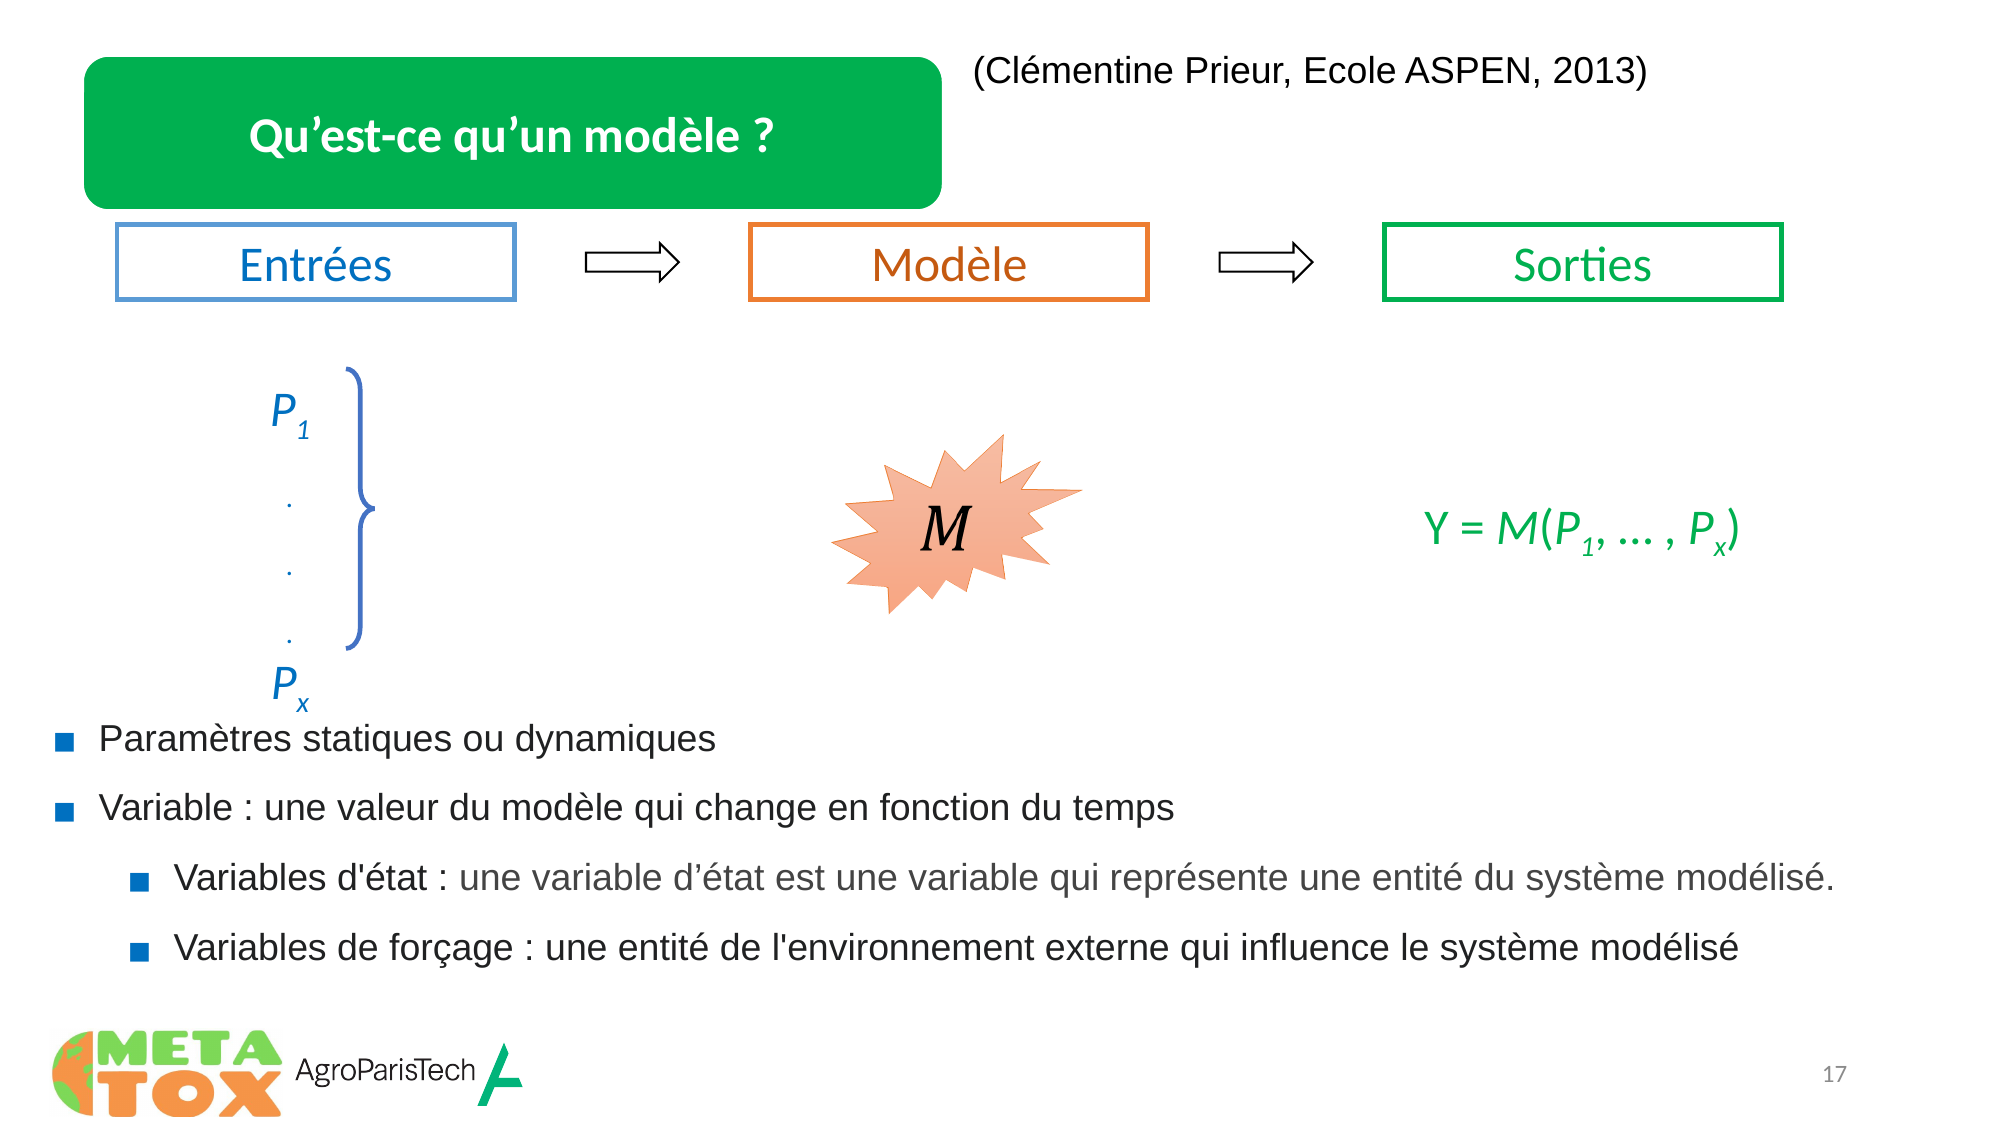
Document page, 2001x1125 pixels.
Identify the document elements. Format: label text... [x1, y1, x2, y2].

picture [49, 1028, 283, 1117]
text_box Entrées [117, 224, 515, 300]
text_box P1 . . . Px [91, 369, 489, 705]
text_box Qu’est-ce qu’un modèle ? [81, 54, 944, 212]
text_box Paramètres statiques ou dynamiques Variable : une valeur du modèle qui change en fonction du temps Variables d'état : une variable d’état est une variable qui représente une entité du système modélisé. Variables de forçage : une entité de l'environnement externe qui influence le système modélisé [36, 705, 1940, 976]
picture [295, 1042, 523, 1106]
text_box Modèle [750, 224, 1148, 300]
text_box [345, 368, 375, 649]
slide_number 17 [1412, 1042, 1863, 1103]
text_box Sorties [1384, 224, 1782, 300]
text_box [586, 243, 679, 282]
text_box [830, 433, 1085, 616]
text_box Y = M(P1, … , Px) [1384, 486, 1782, 570]
text_box [1219, 243, 1313, 282]
text_box (Clémentine Prieur, Ecole ASPEN, 2013) [957, 13, 1762, 130]
